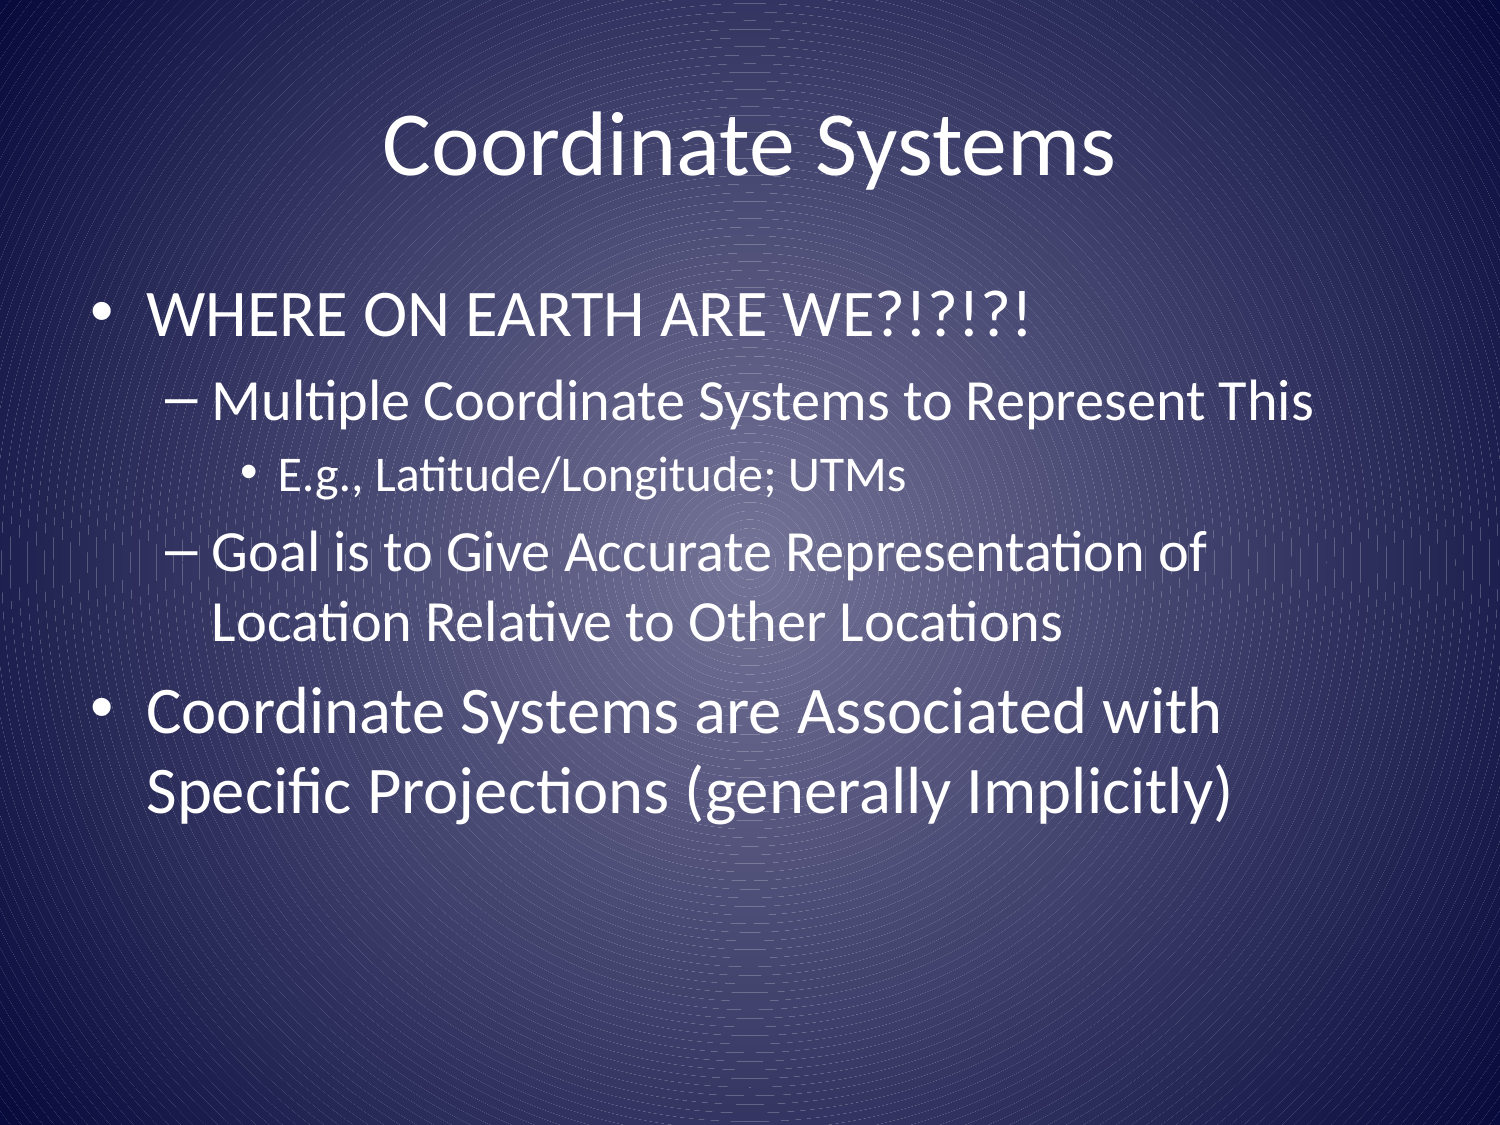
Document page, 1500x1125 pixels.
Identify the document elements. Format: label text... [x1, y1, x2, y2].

title Coordinate Systems [75, 45, 1425, 233]
list WHERE ON EARTH ARE WE?!?!?! Multiple Coordinate Systems to Represent This E.g., Latitude/Longitude; UTMs Goal is to Give Accurate Representation of Location Relative to Other Locations Coordinate Systems are Associated with Specific Projections (generally Implicitly) [75, 262, 1425, 1005]
